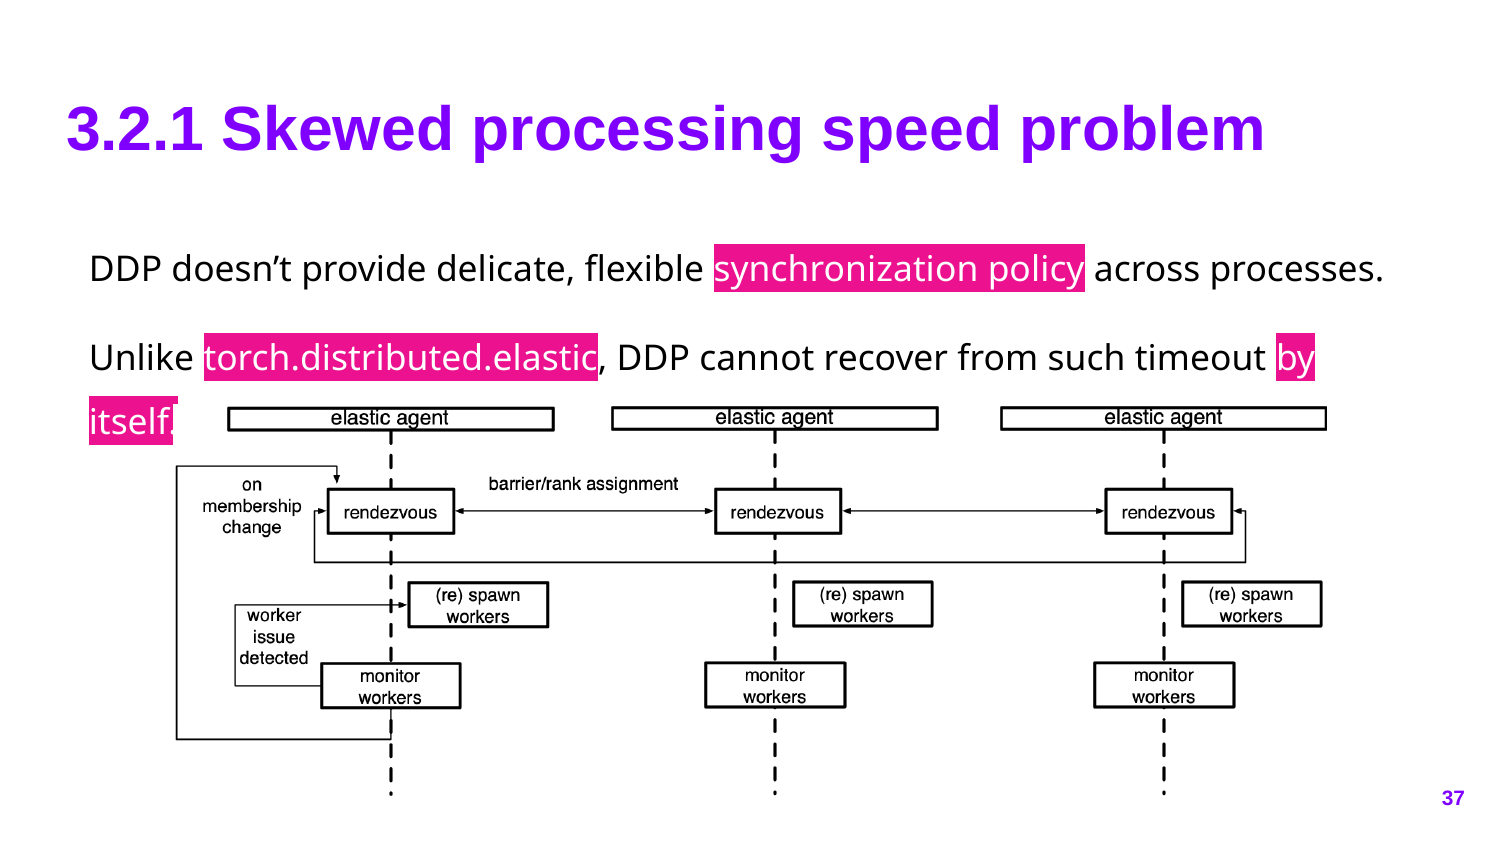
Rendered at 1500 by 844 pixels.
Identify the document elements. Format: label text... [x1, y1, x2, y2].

slide_number ‹#› [1389, 764, 1480, 830]
list DDP doesn’t provide delicate, flexible synchronization policy across processes. Unlike torch.distributed.elastic, DDP cannot recover from such timeout by itself. [73, 210, 1427, 751]
title 3.2.1 Skewed processing speed problem [51, 72, 1500, 167]
picture [173, 404, 1327, 798]
